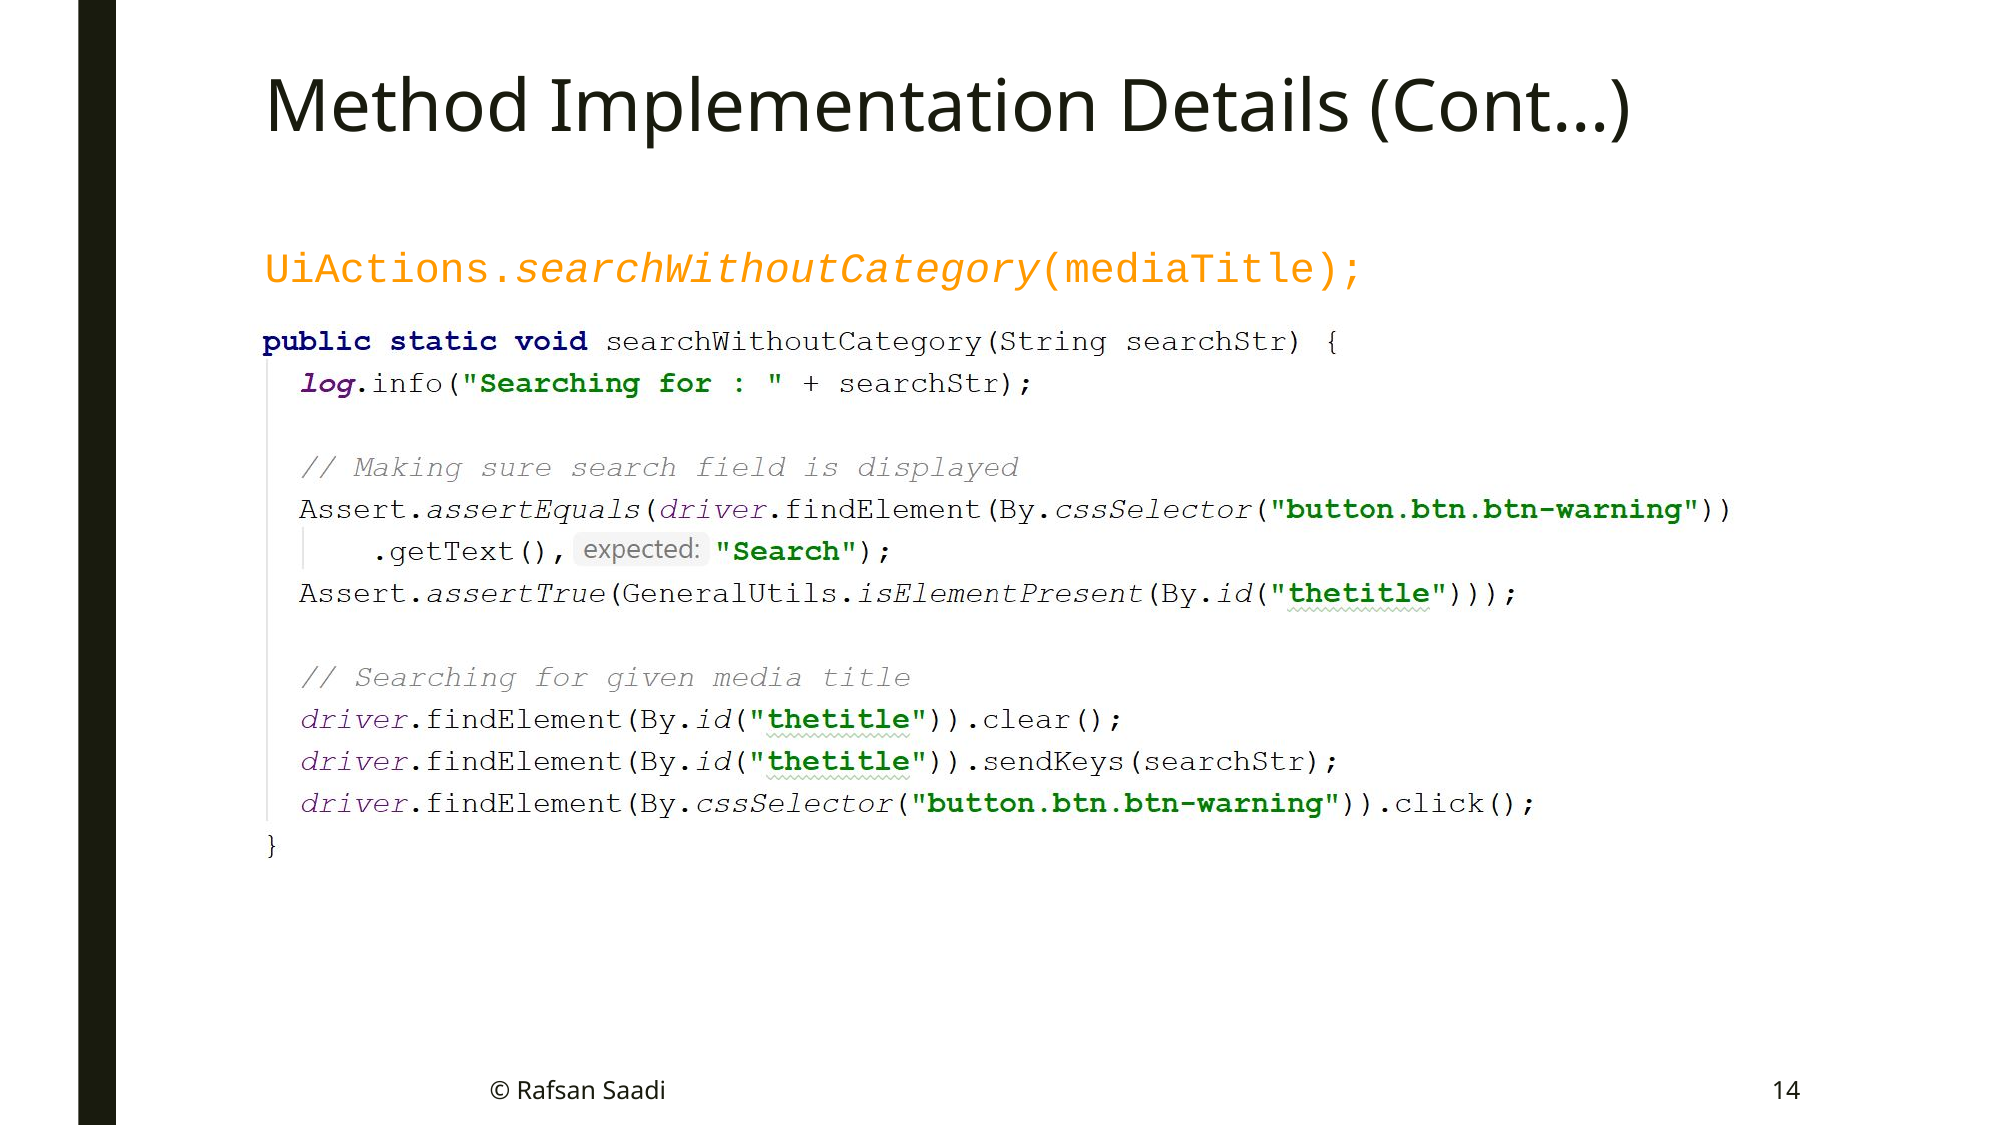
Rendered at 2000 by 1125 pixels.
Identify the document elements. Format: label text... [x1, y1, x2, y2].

slide_number 14 [1553, 1058, 1816, 1125]
title Method Implementation Details (Cont…) [249, 62, 1750, 200]
footer © Rafsan Saadi [474, 1058, 1505, 1125]
list UiActions.searchWithoutCategory(mediaTitle); [249, 237, 1788, 1025]
picture [249, 324, 1744, 875]
